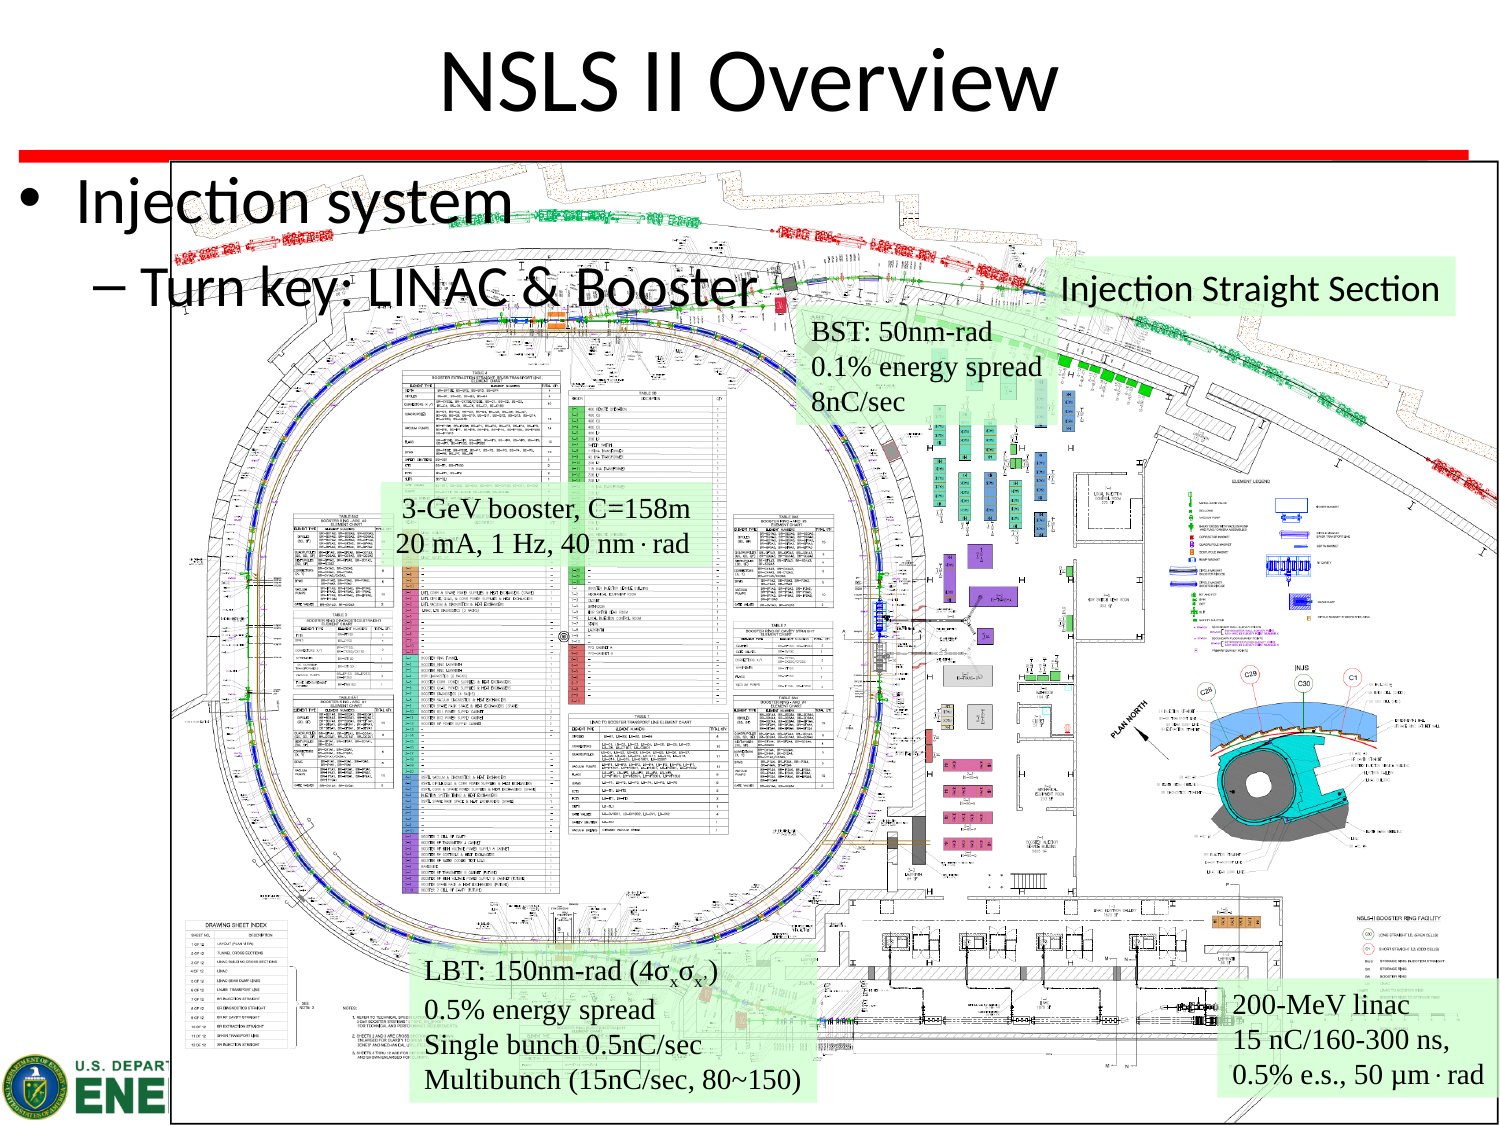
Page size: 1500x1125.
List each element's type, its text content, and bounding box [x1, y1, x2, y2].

picture [2, 160, 1499, 1125]
title NSLS II Overview [0, 0, 1500, 149]
list Injection system Turn key: LINAC & Booster [3, 149, 1441, 969]
